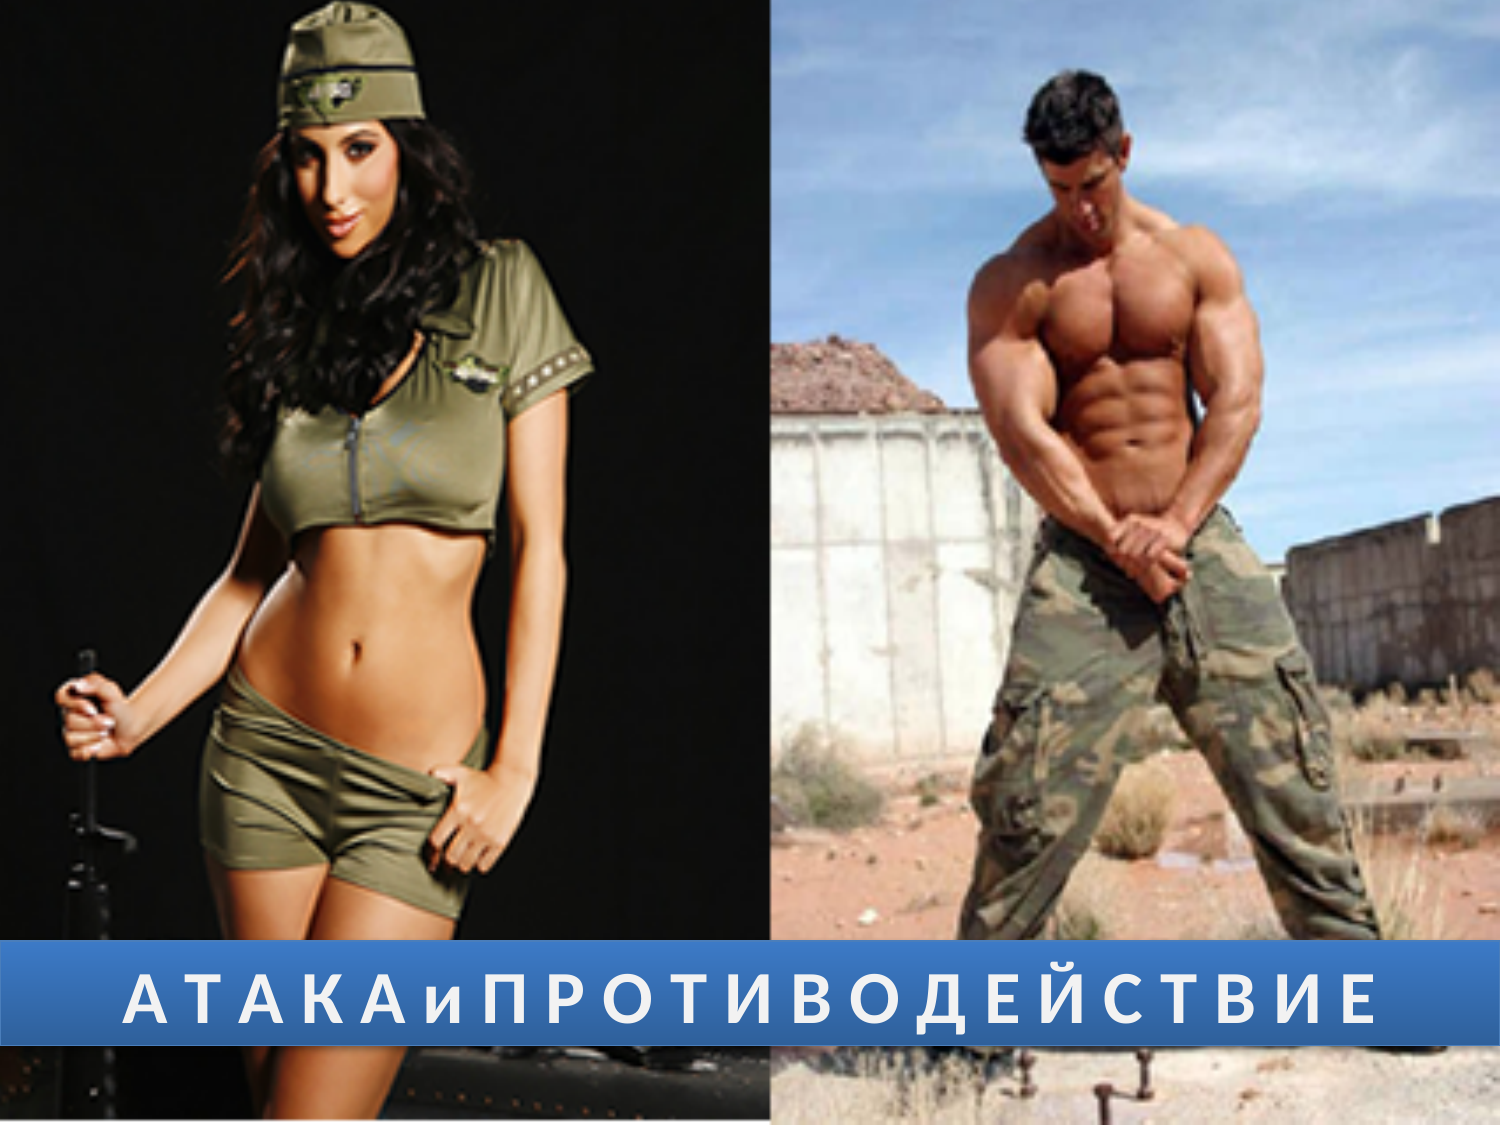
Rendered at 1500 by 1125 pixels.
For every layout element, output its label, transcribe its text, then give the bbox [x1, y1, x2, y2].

text_box А Т А К А и П Р О Т И В О Д Е Й С Т В И Е [0, 940, 1500, 1046]
picture [0, 1046, 1500, 1125]
picture [0, 0, 1500, 940]
